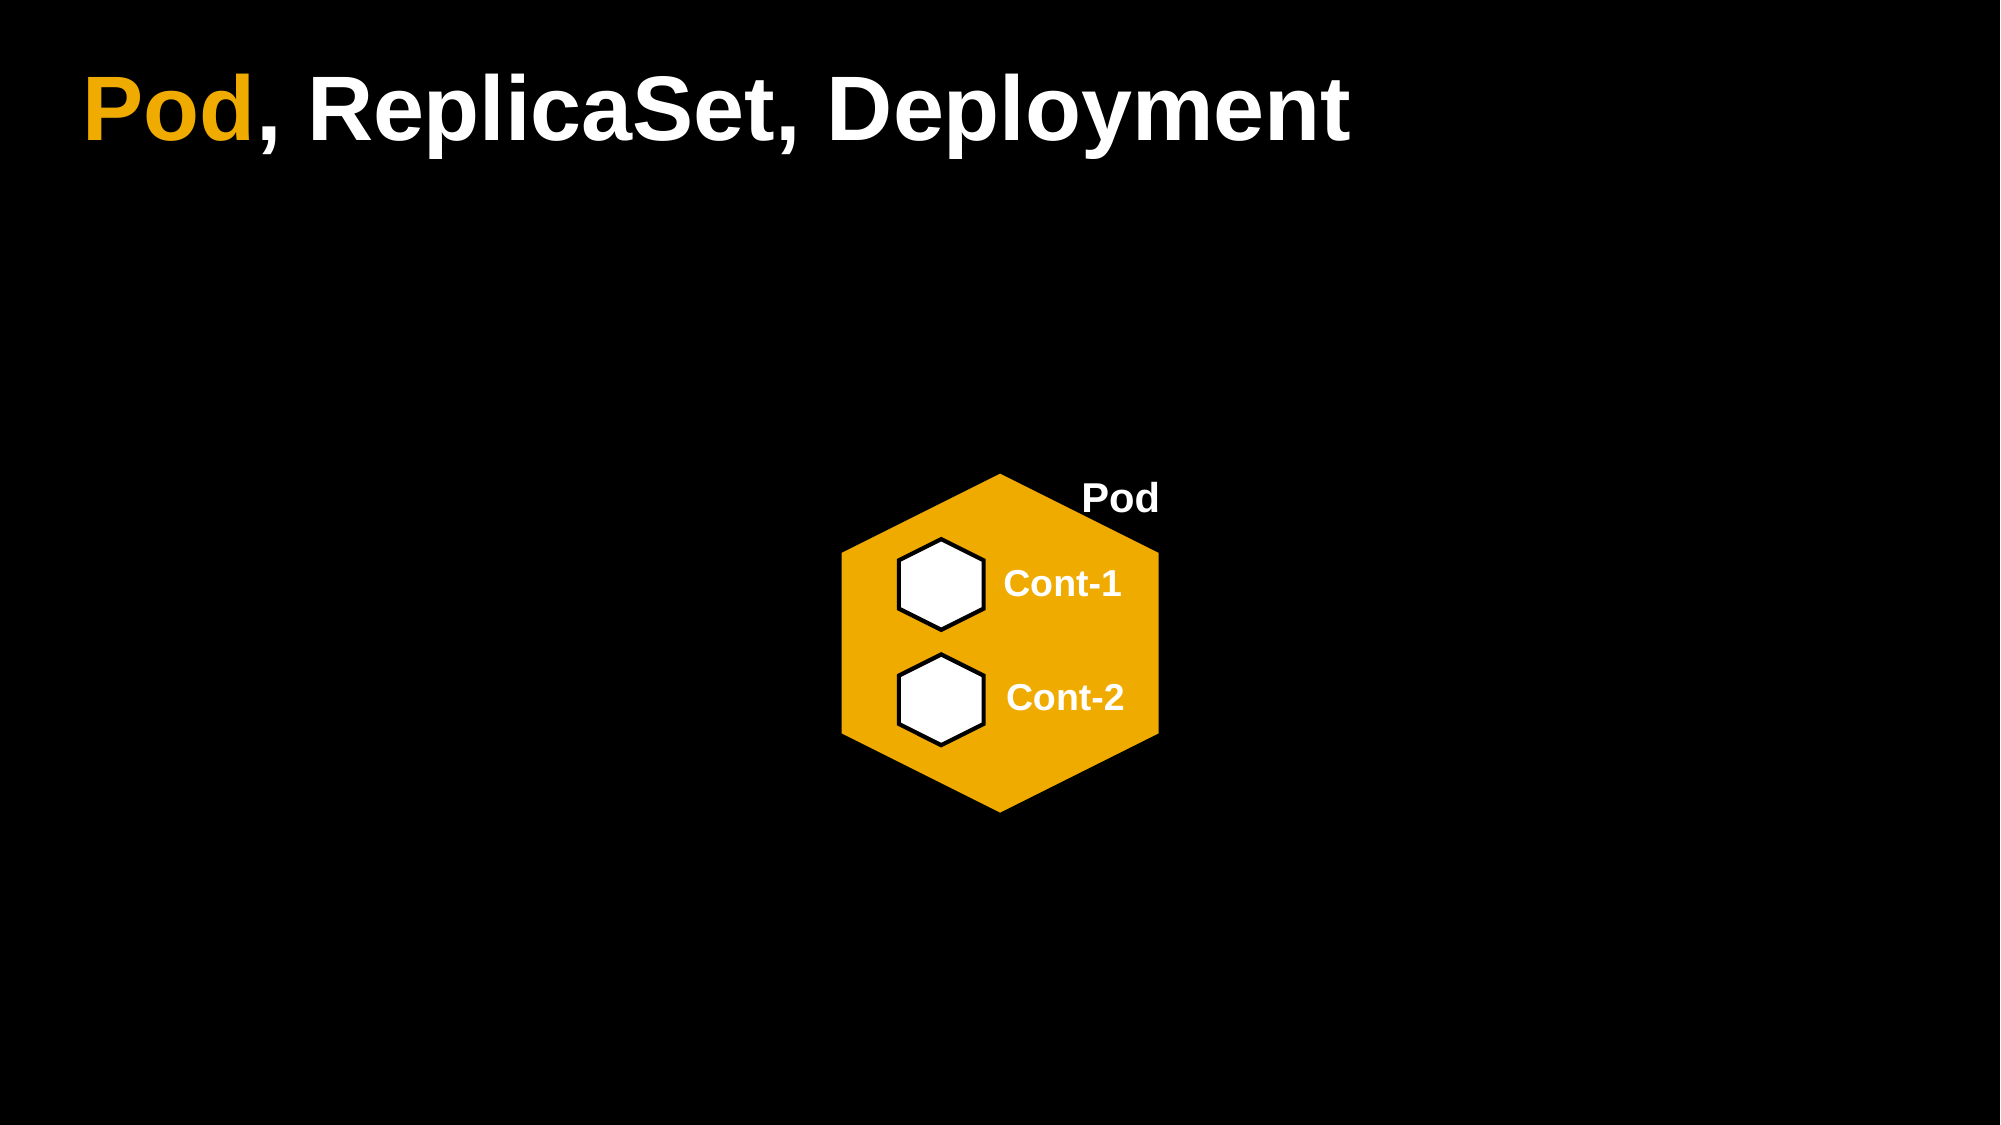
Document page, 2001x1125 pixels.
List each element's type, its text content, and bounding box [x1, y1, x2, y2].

text_box [839, 471, 1161, 816]
text_box Cont-1 [1003, 559, 1123, 605]
text_box [898, 654, 984, 746]
text_box Pod [1081, 471, 1161, 522]
text_box [898, 539, 984, 630]
title Pod, ReplicaSet, Deployment [82, 48, 1918, 160]
text_box Cont-2 [1006, 672, 1125, 718]
